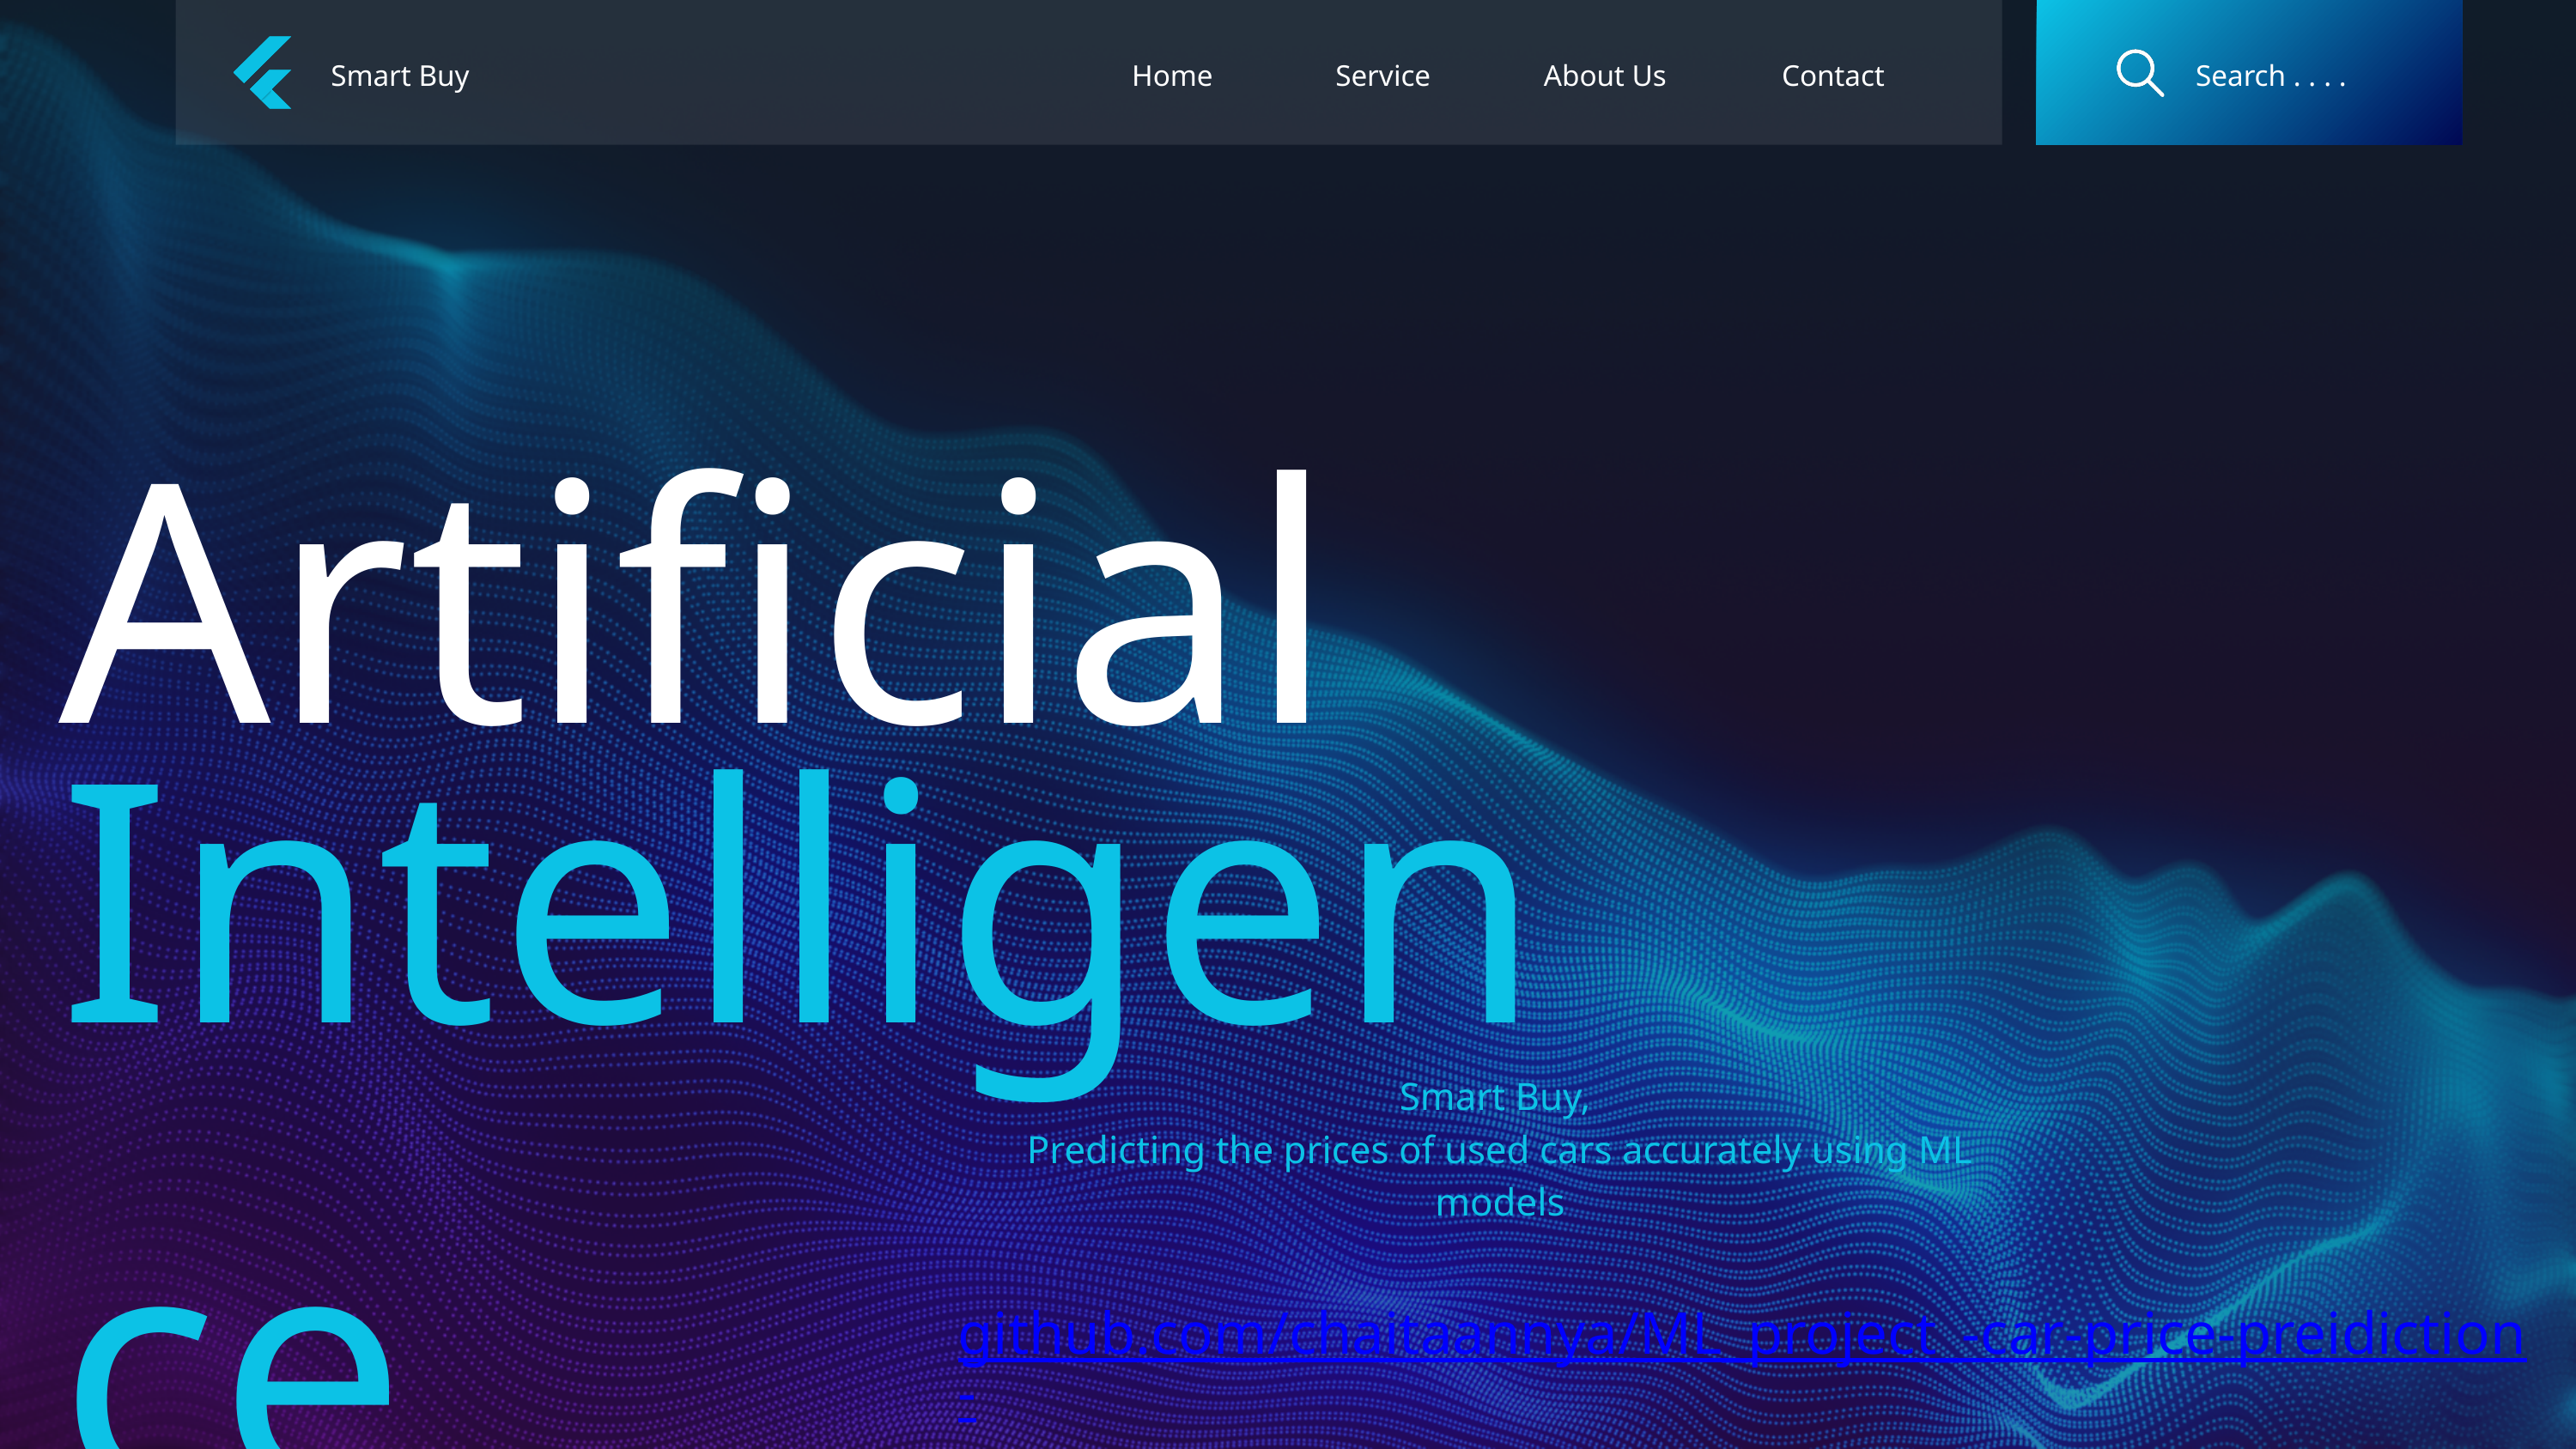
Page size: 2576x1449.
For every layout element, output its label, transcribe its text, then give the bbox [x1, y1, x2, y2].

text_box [175, 0, 2002, 145]
text_box github.com/chaitaannya/ML_project_-car-price-preidiction- [957, 1294, 2531, 1375]
text_box Smart Buy, Predicting the prices of used cars accurately using ML models [963, 1065, 2037, 1224]
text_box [2036, 0, 2463, 145]
text_box Artificial [58, 323, 1619, 622]
text_box [0, 0, 2576, 1449]
text_box Intelligence [58, 622, 1674, 1449]
